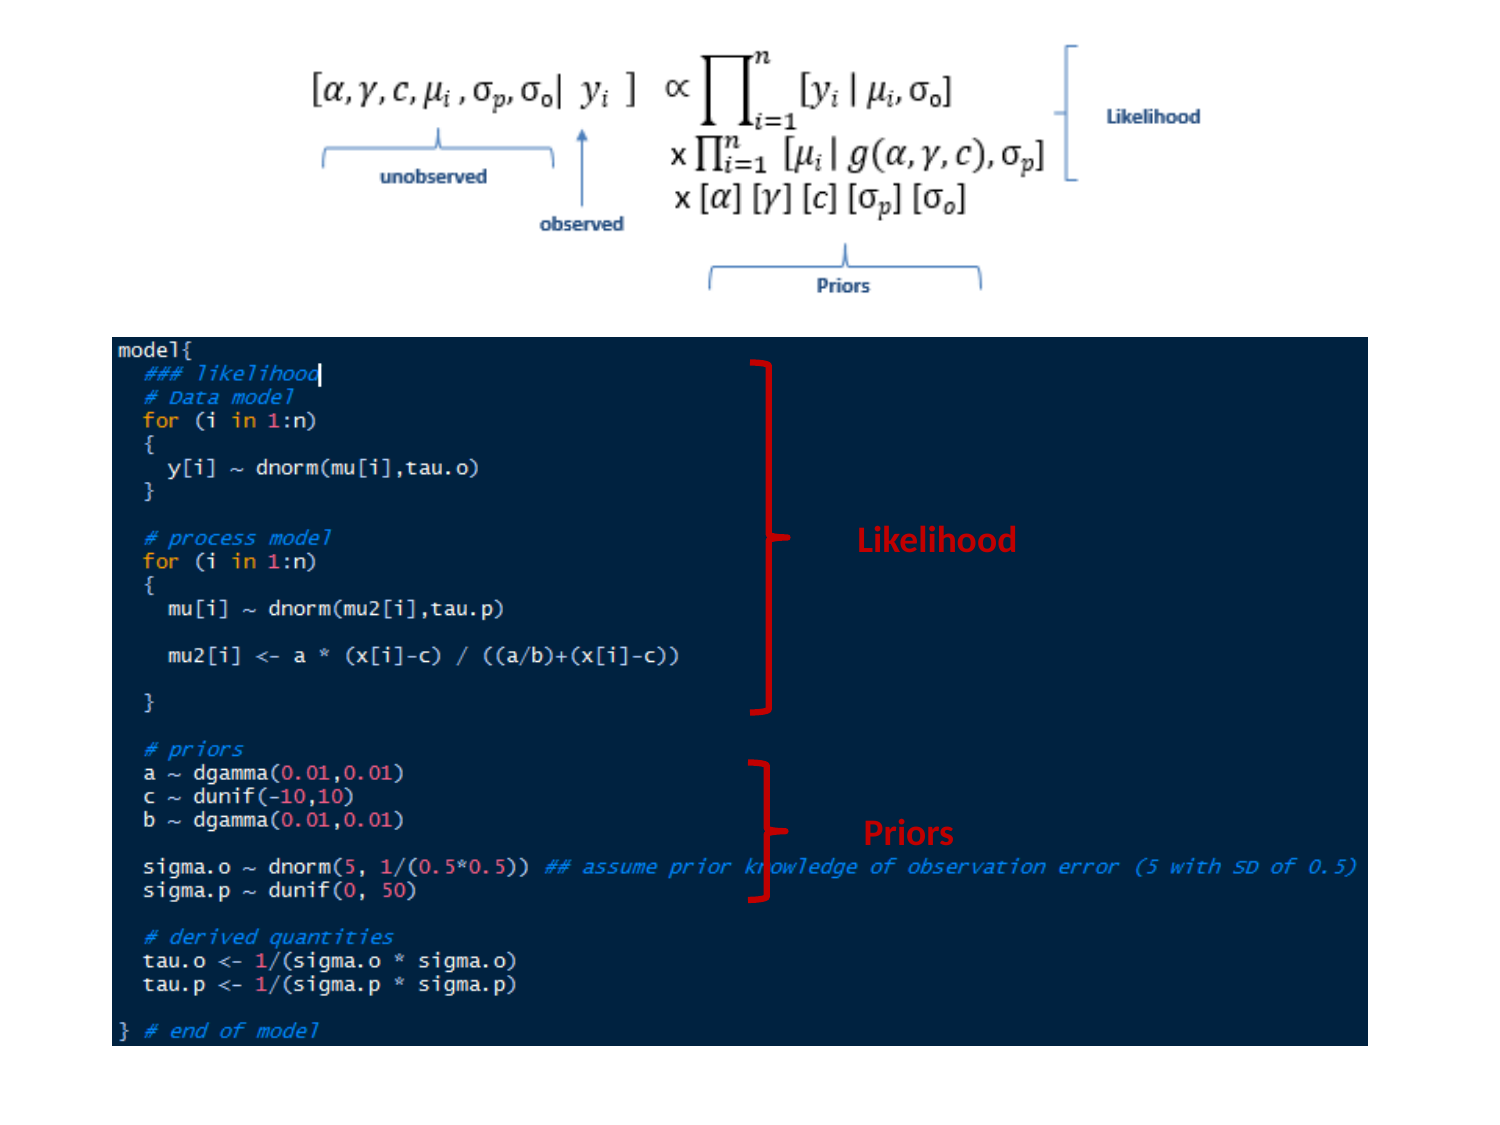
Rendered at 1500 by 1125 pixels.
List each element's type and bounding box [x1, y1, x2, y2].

picture [306, 27, 1226, 324]
picture [112, 337, 1368, 1046]
